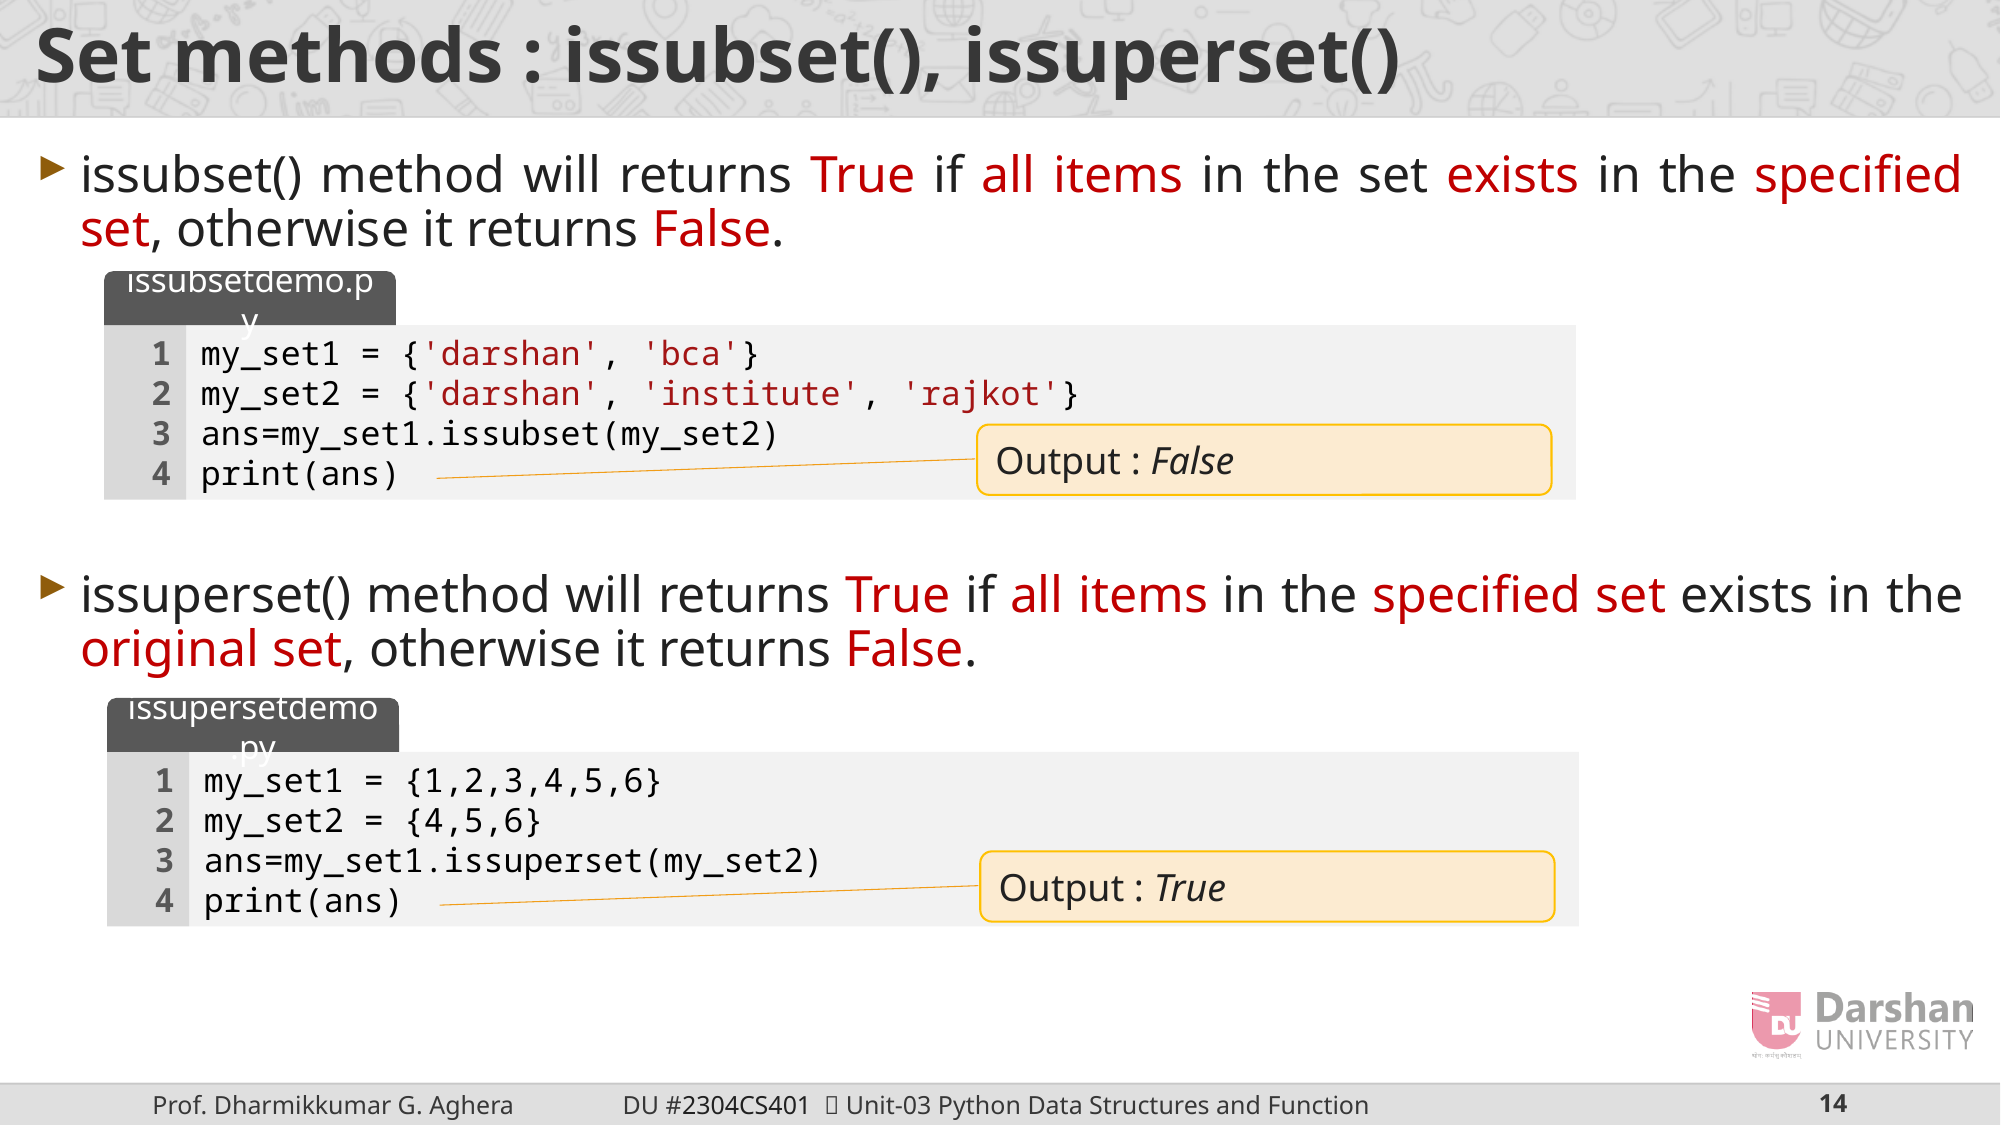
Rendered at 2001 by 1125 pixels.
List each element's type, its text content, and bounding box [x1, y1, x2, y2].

title Set methods : issubset(), issuperset() [0, 0, 2000, 117]
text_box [439, 885, 979, 906]
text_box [436, 458, 976, 479]
text_box my_set1 = {1,2,3,4,5,6} my_set2 = {4,5,6} ans=my_set1.issuperset(my_set2) print(ans) [190, 751, 1579, 927]
text_box issupersetdemo.py [106, 696, 401, 753]
list issubset() method will returns True if all items in the set exists in the specified set, otherwise it returns False. issuperset() method will returns True if all items in the specified set exists in the original set, otherwise it returns False. [21, 141, 1979, 1059]
text_box issubsetdemo.py [103, 270, 397, 327]
text_box Output : False [976, 423, 1553, 496]
text_box 1 2 3 4 [104, 327, 187, 500]
text_box Output : True [979, 850, 1556, 923]
text_box my_set1 = {'darshan', 'bca'} my_set2 = {'darshan', 'institute', 'rajkot'} ans=my_set1.issubset(my_set2) print(ans) [187, 325, 1576, 500]
text_box 1 2 3 4 [107, 753, 190, 927]
